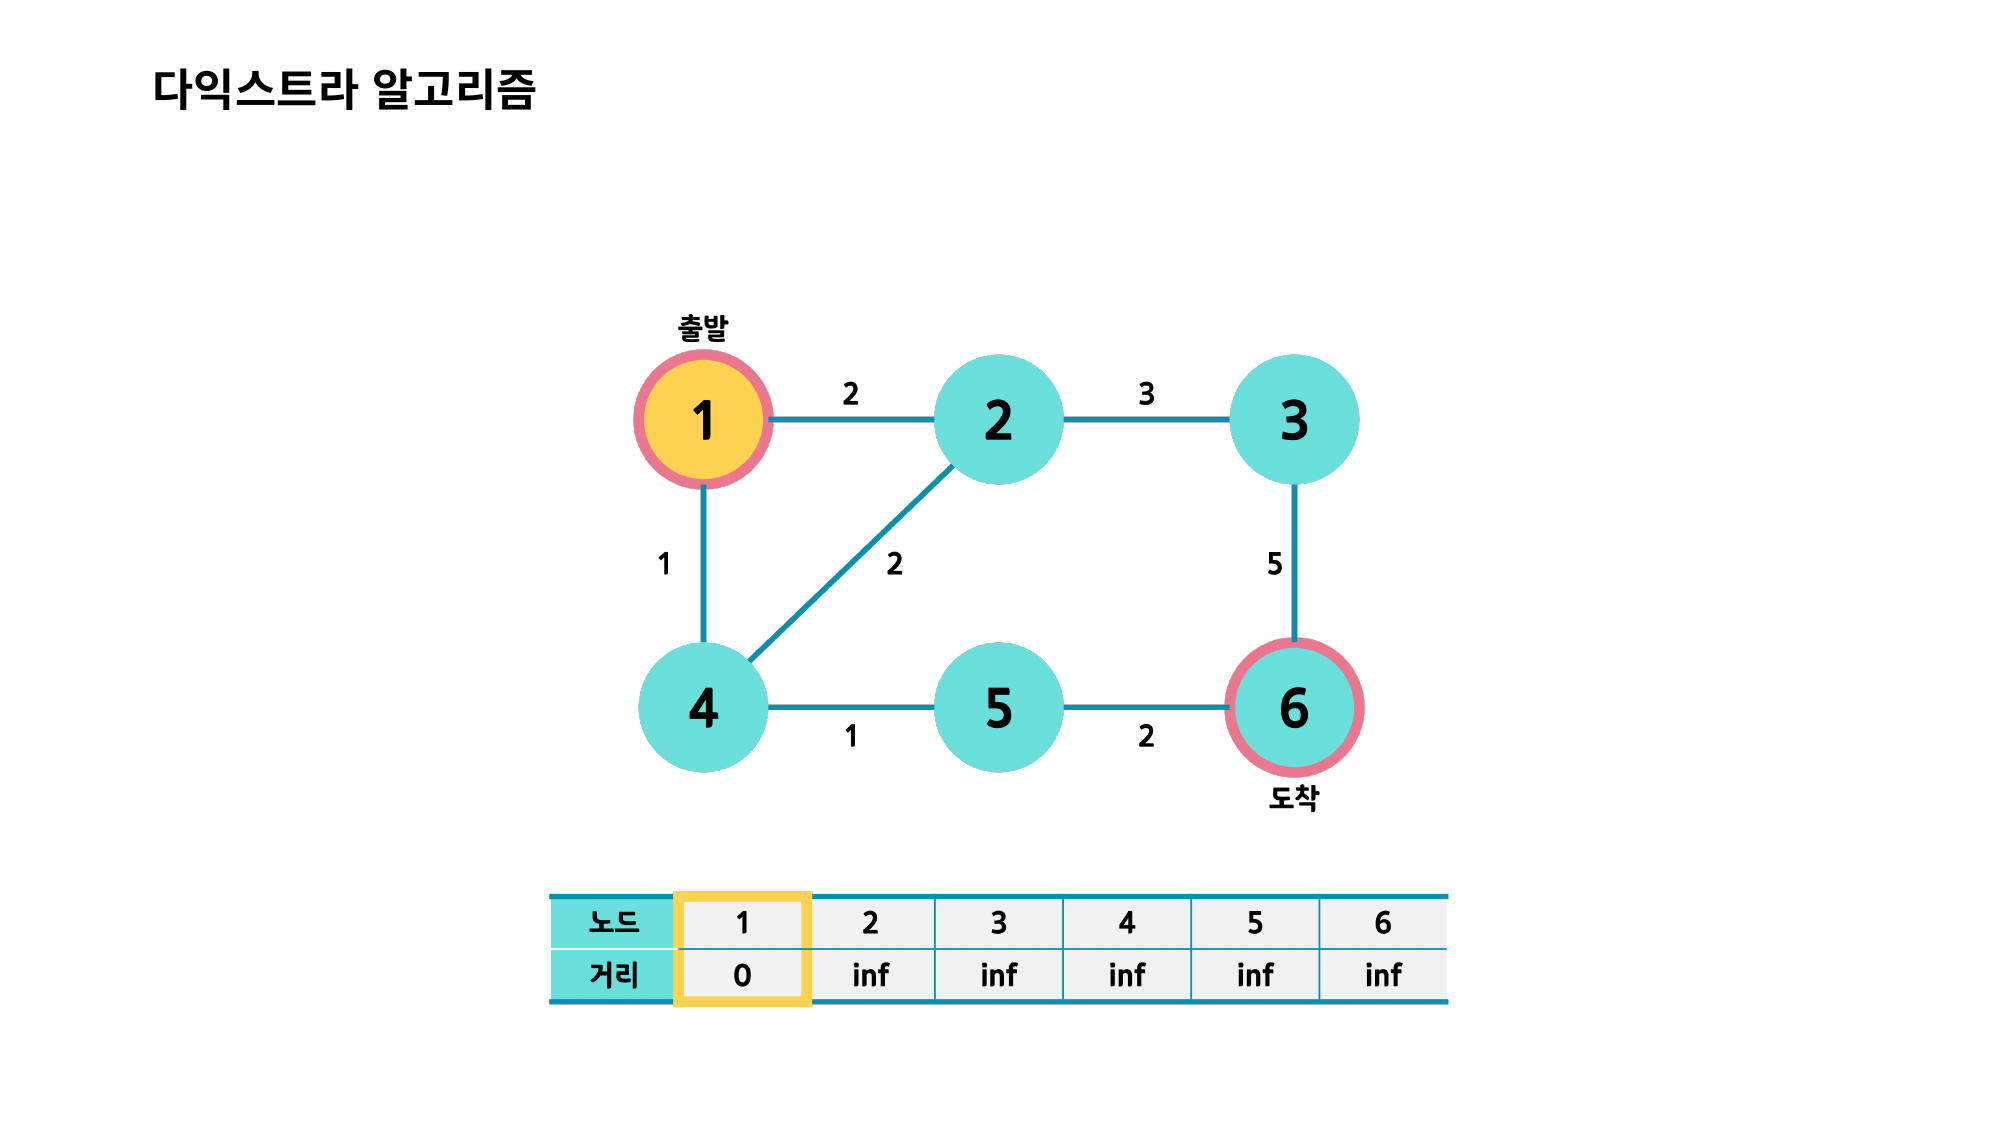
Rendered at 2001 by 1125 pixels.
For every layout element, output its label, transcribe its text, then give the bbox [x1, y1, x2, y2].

title 다익스트라 알고리즘 [137, 59, 1863, 178]
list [548, 299, 1451, 1014]
